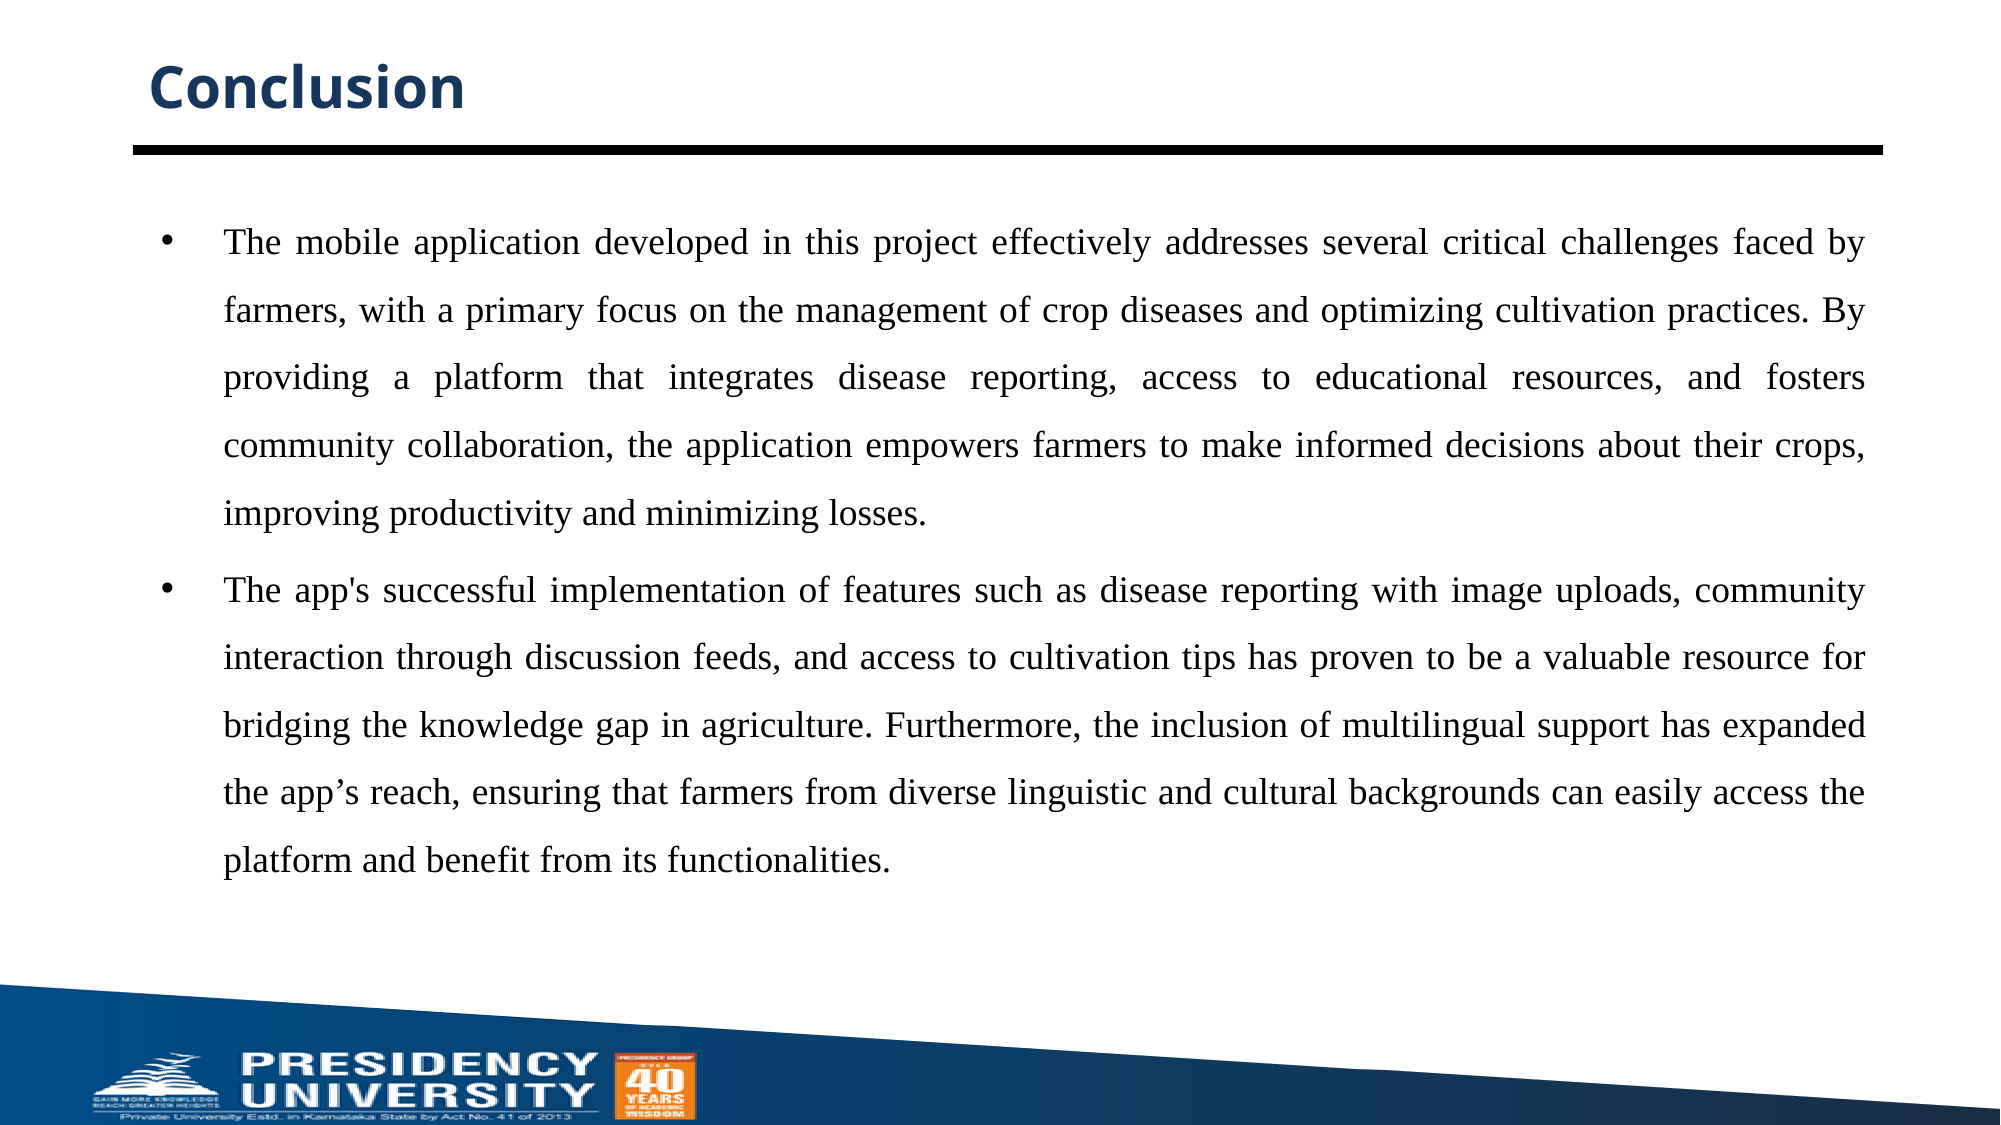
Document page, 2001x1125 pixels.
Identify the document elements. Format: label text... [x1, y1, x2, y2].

list The mobile application developed in this project effectively addresses several critical challenges faced by farmers, with a primary focus on the management of crop diseases and optimizing cultivation practices. By providing a platform that integrates disease reporting, access to educational resources, and fosters community collaboration, the application empowers farmers to make informed decisions about their crops, improving productivity and minimizing losses. The app's successful implementation of features such as disease reporting with image uploads, community interaction through discussion feeds, and access to cultivation tips has proven to be a valuable resource for bridging the knowledge gap in agriculture. Furthermore, the inclusion of multilingual support has expanded the app’s reach, ensuring that farmers from diverse linguistic and cultural backgrounds can easily access the platform and benefit from its functionalities. [133, 187, 1884, 1000]
title Conclusion [133, 45, 1884, 125]
picture [0, 982, 2000, 1125]
